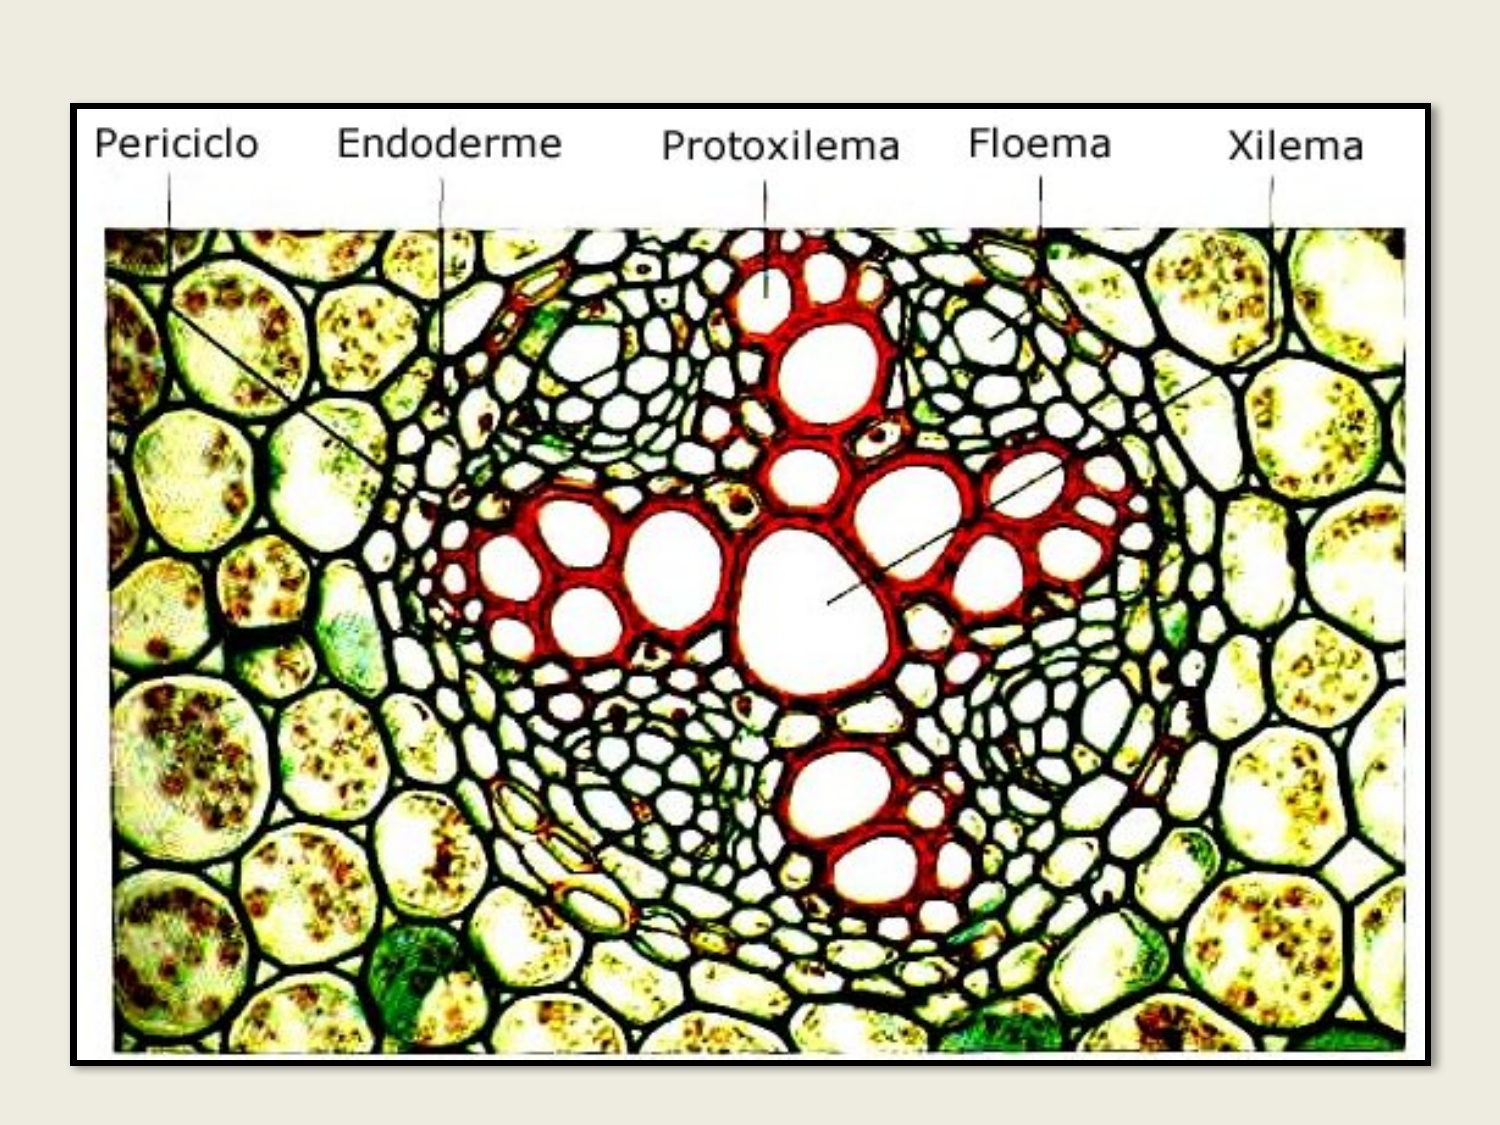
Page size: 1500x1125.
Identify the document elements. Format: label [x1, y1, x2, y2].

picture [76, 108, 1426, 1061]
